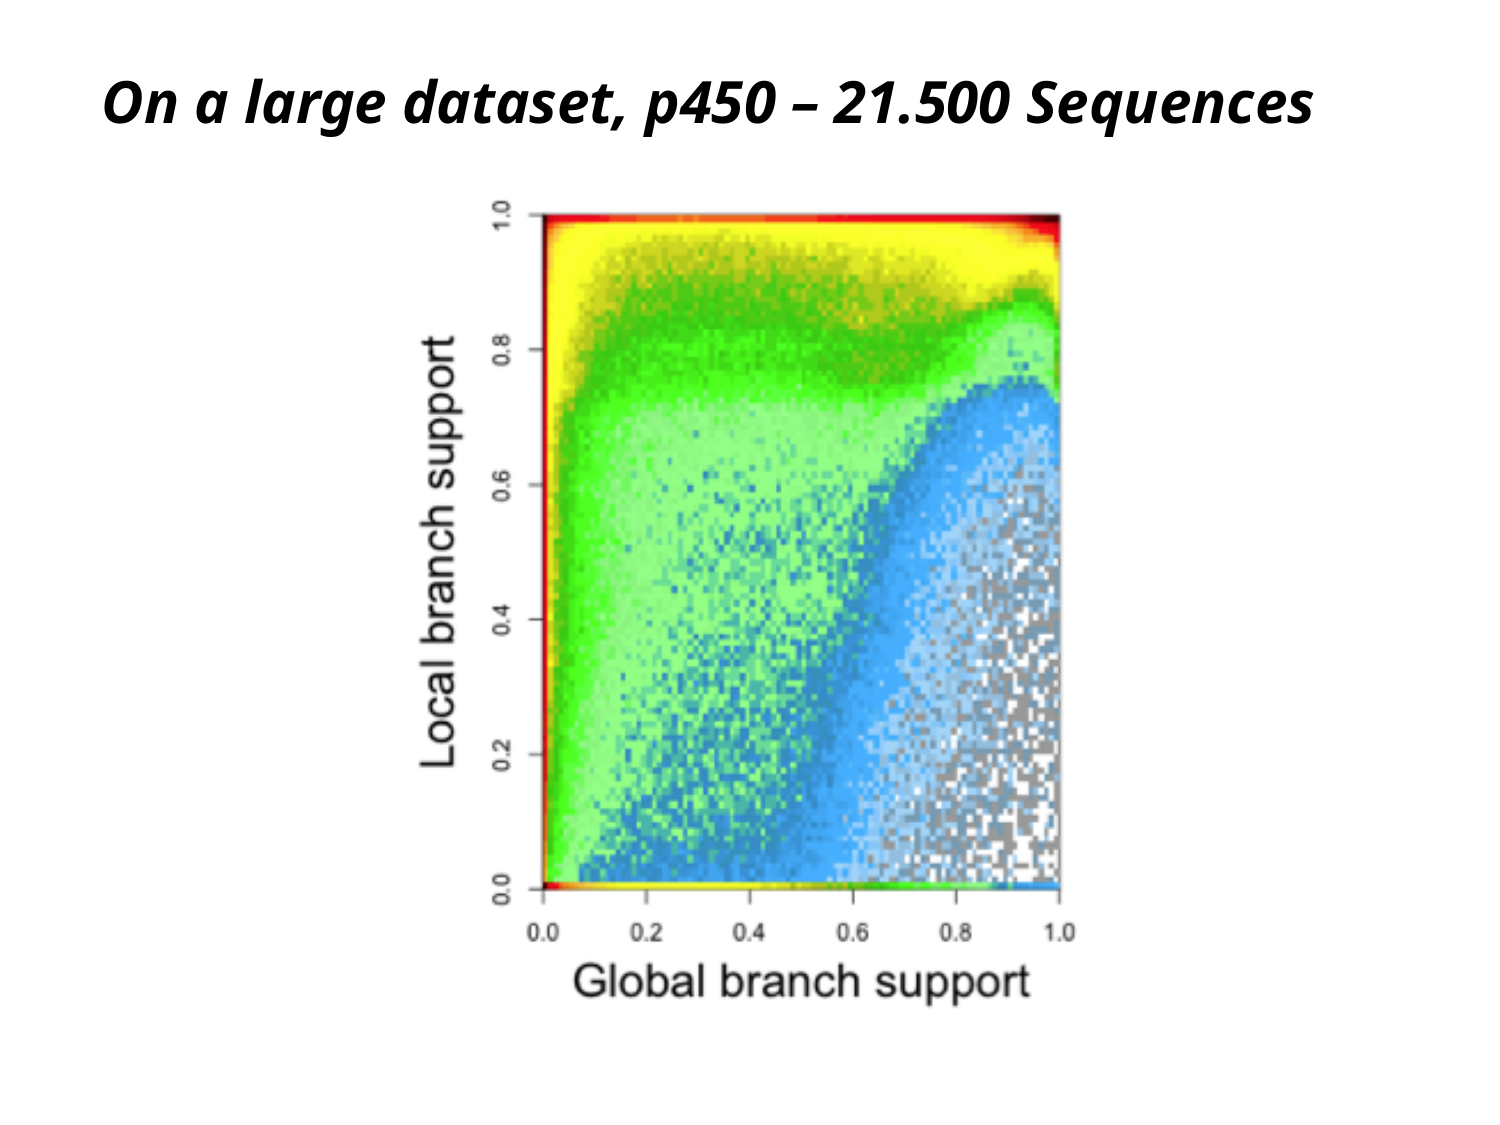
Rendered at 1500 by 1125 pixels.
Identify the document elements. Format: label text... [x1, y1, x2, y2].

text_box On a large dataset, p450 – 21.500 Sequences [86, 57, 1346, 143]
picture [376, 188, 1122, 1044]
